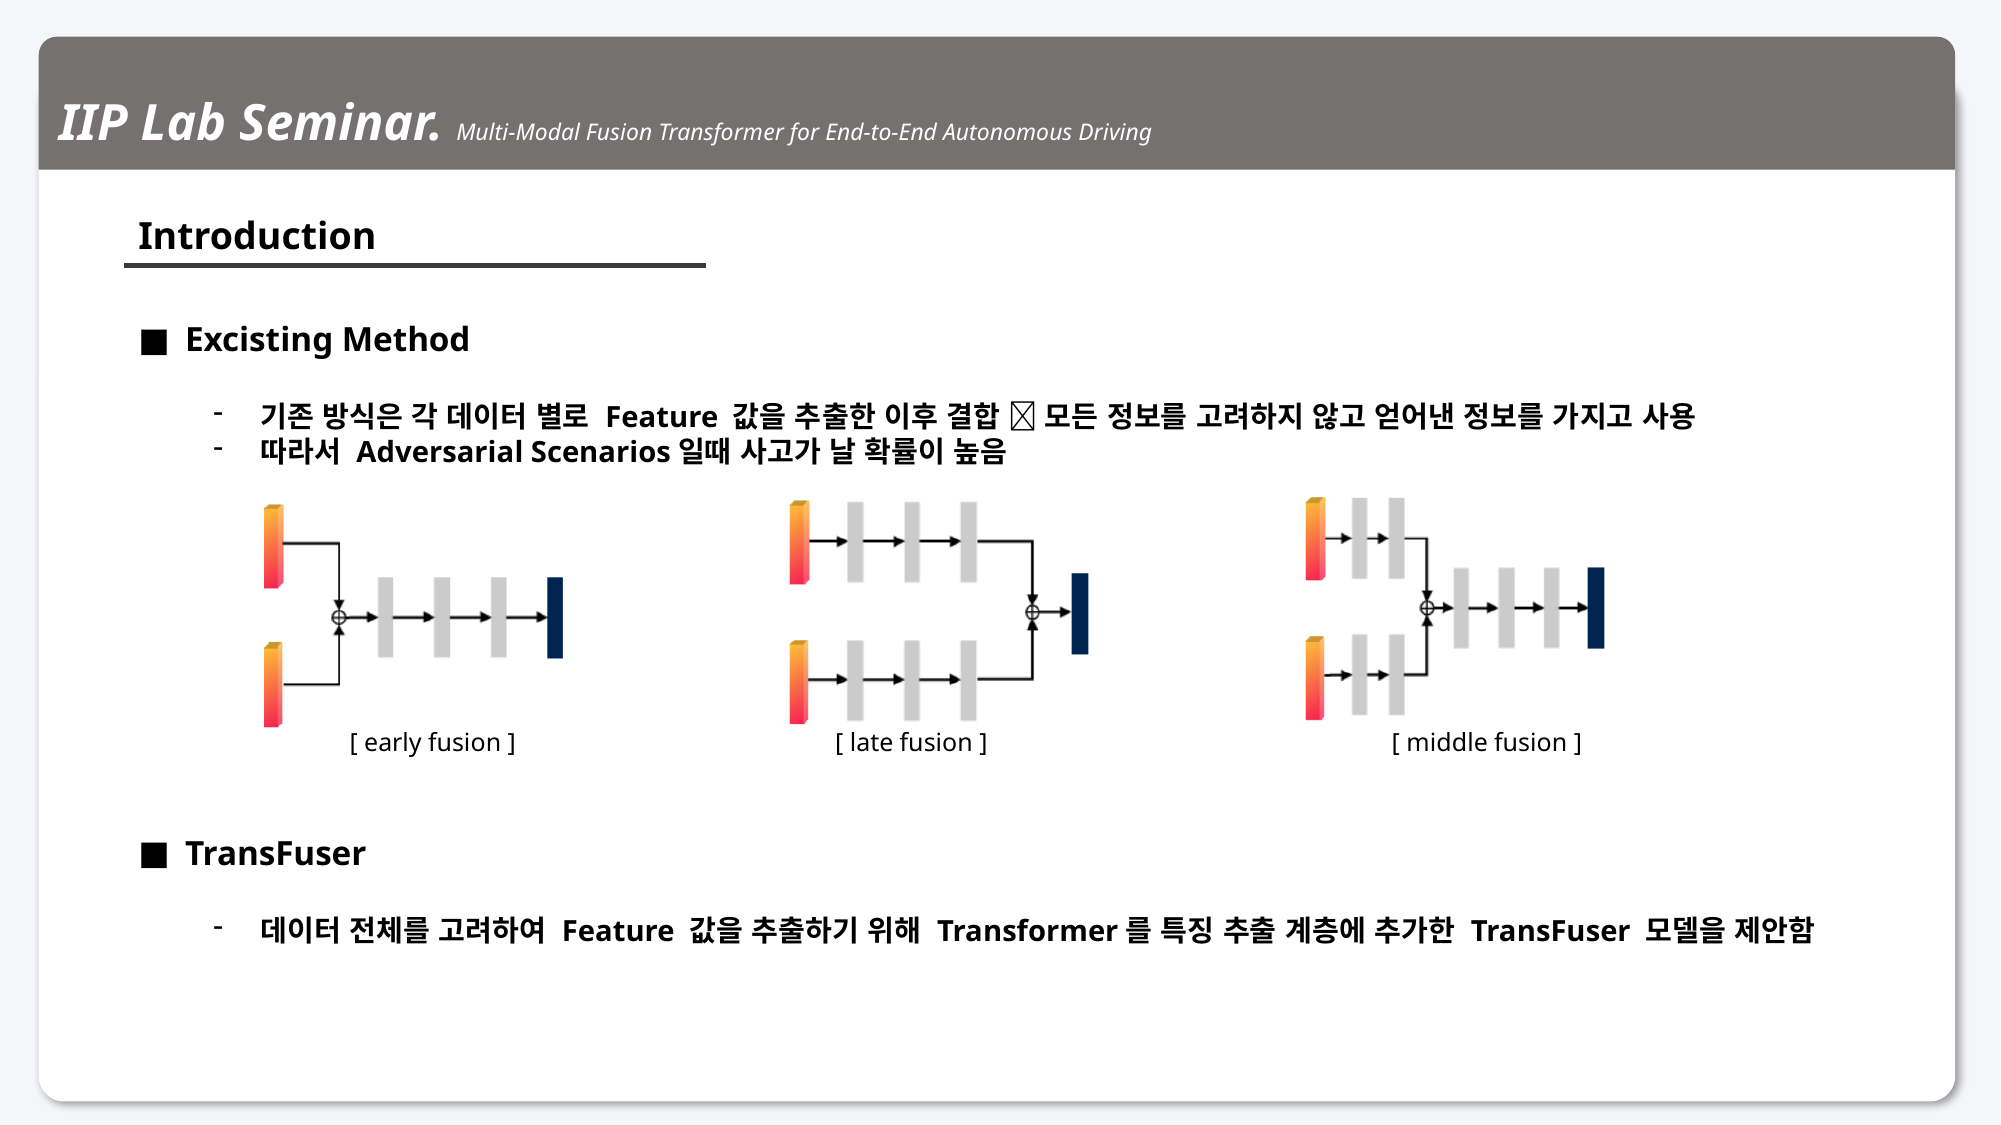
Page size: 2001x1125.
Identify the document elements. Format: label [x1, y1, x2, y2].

text_box [258, 487, 1617, 765]
text_box [38, 36, 1956, 1102]
